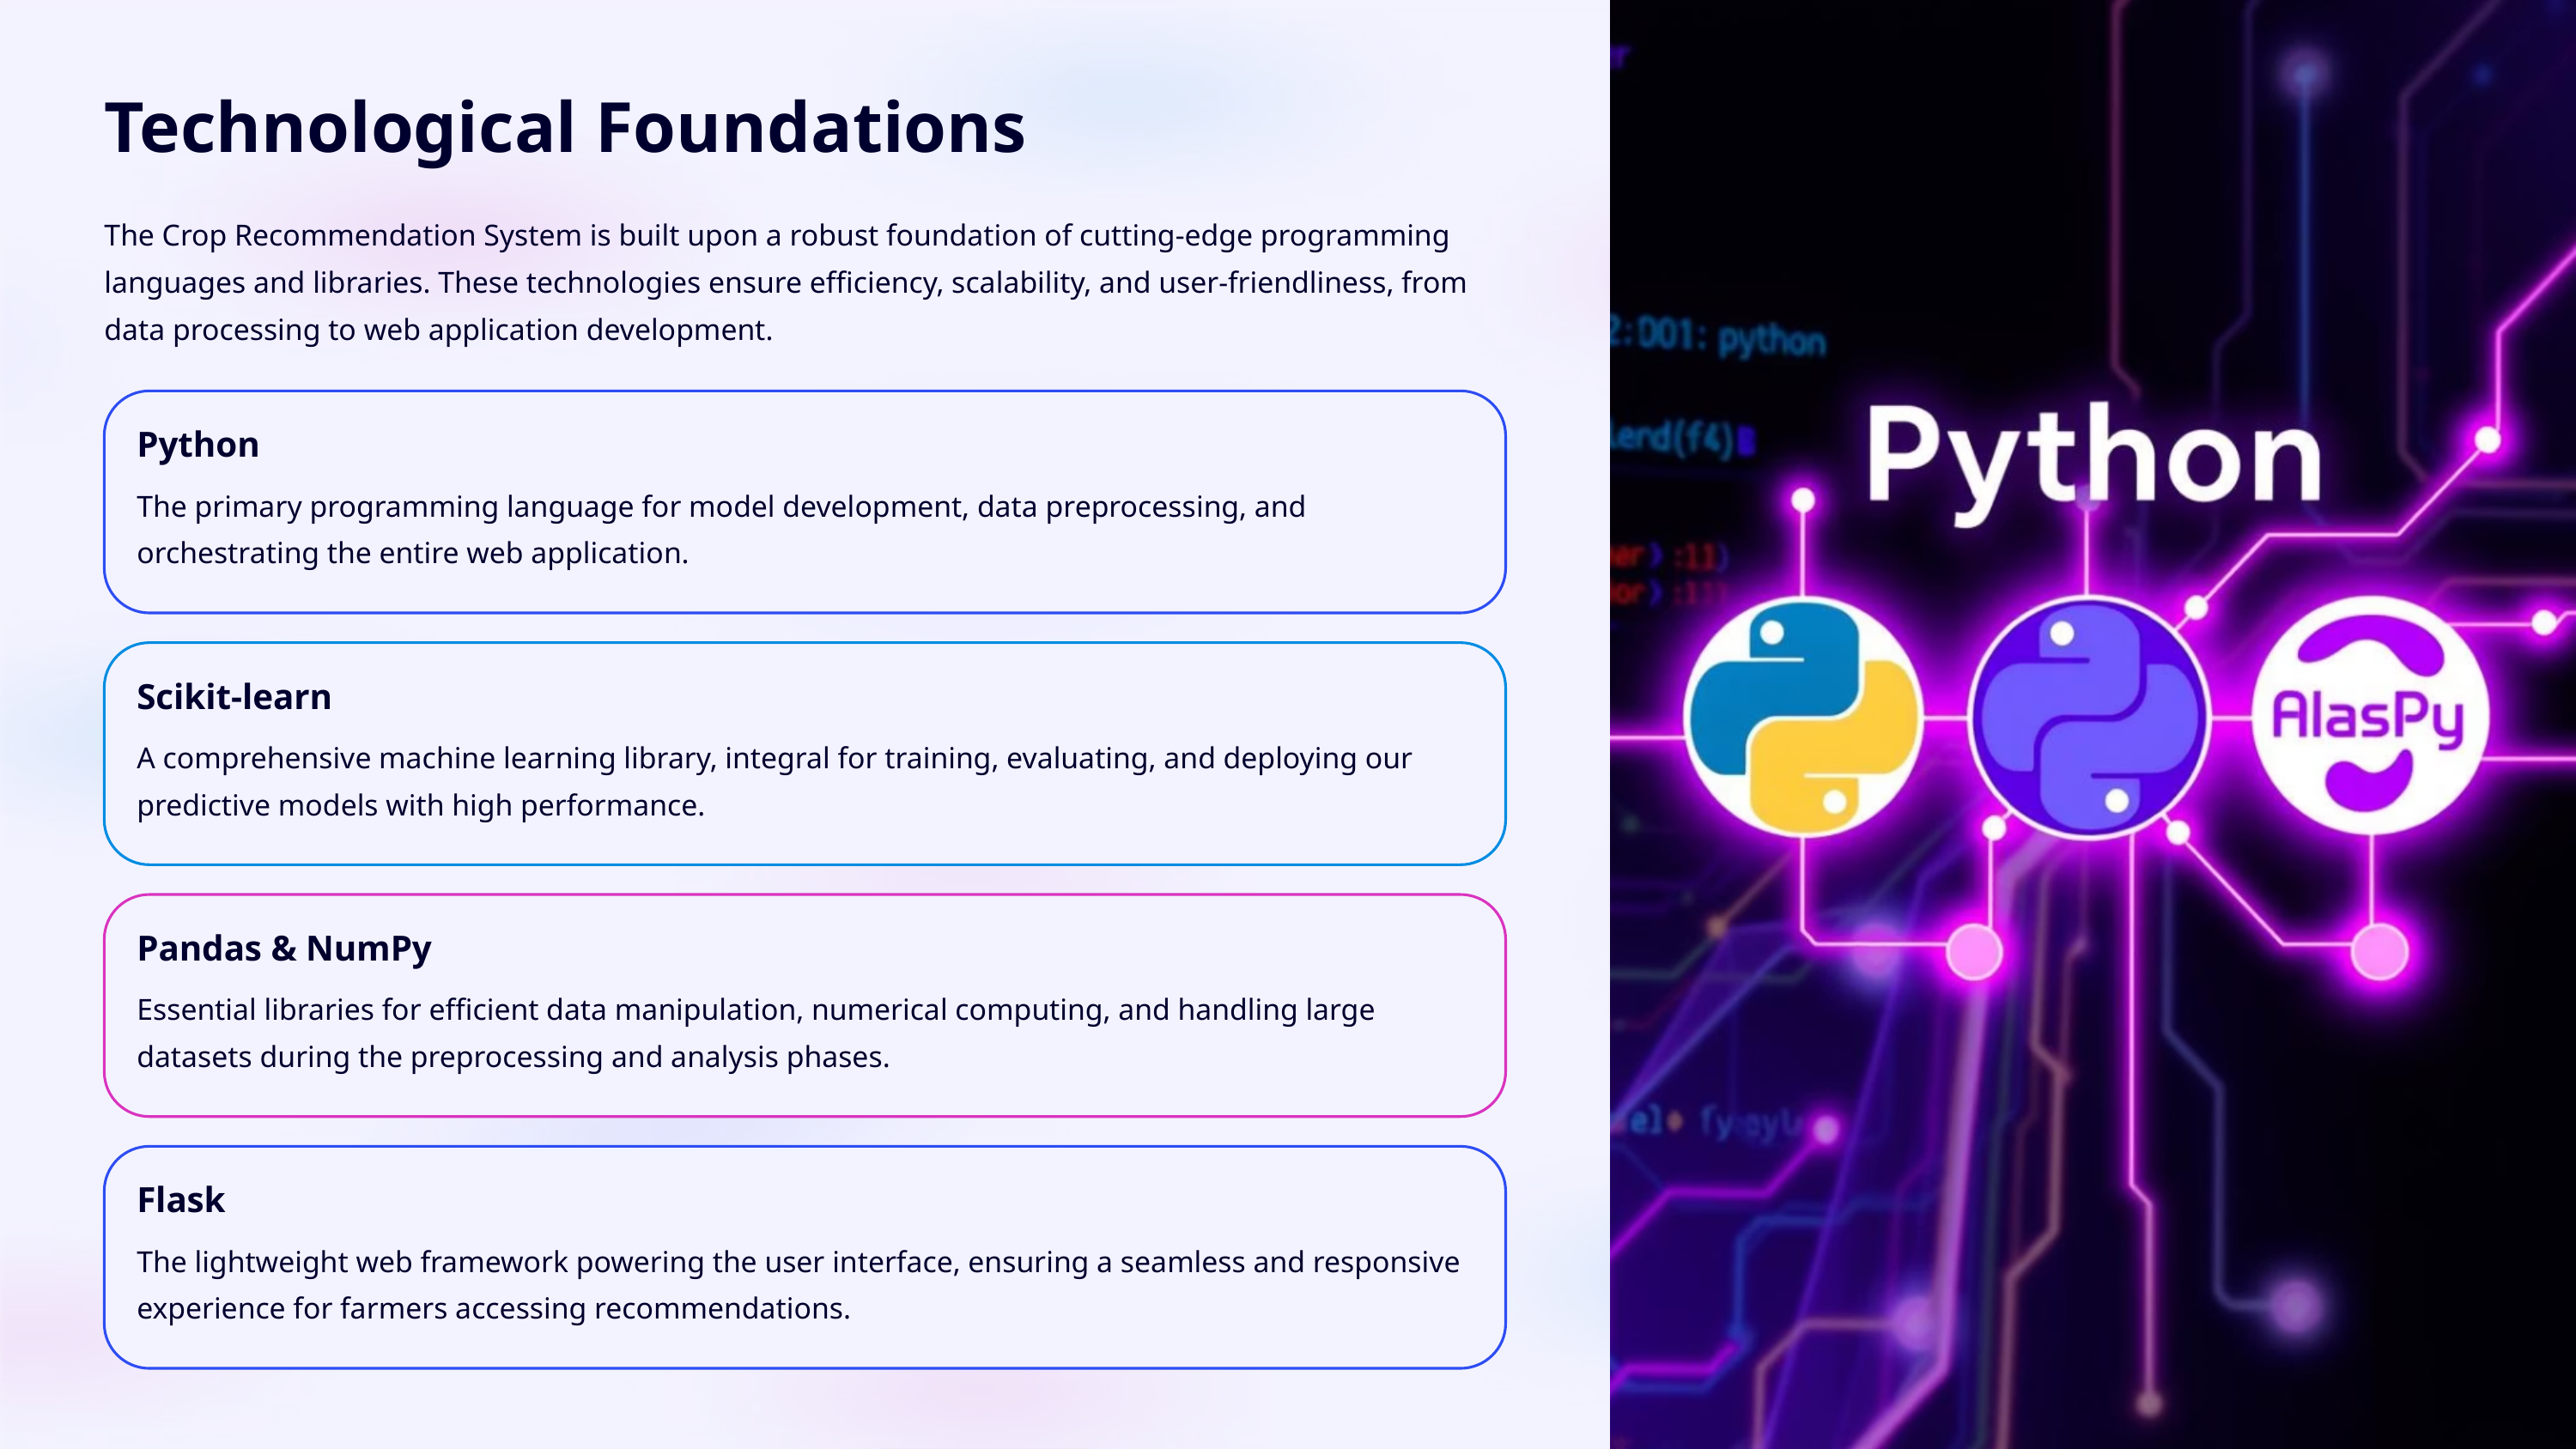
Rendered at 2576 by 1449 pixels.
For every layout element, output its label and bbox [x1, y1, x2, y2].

text_box [102, 389, 1508, 615]
text_box [102, 893, 1508, 1119]
text_box [102, 640, 1508, 867]
text_box [102, 1144, 1508, 1370]
text_box [0, 0, 2576, 1449]
